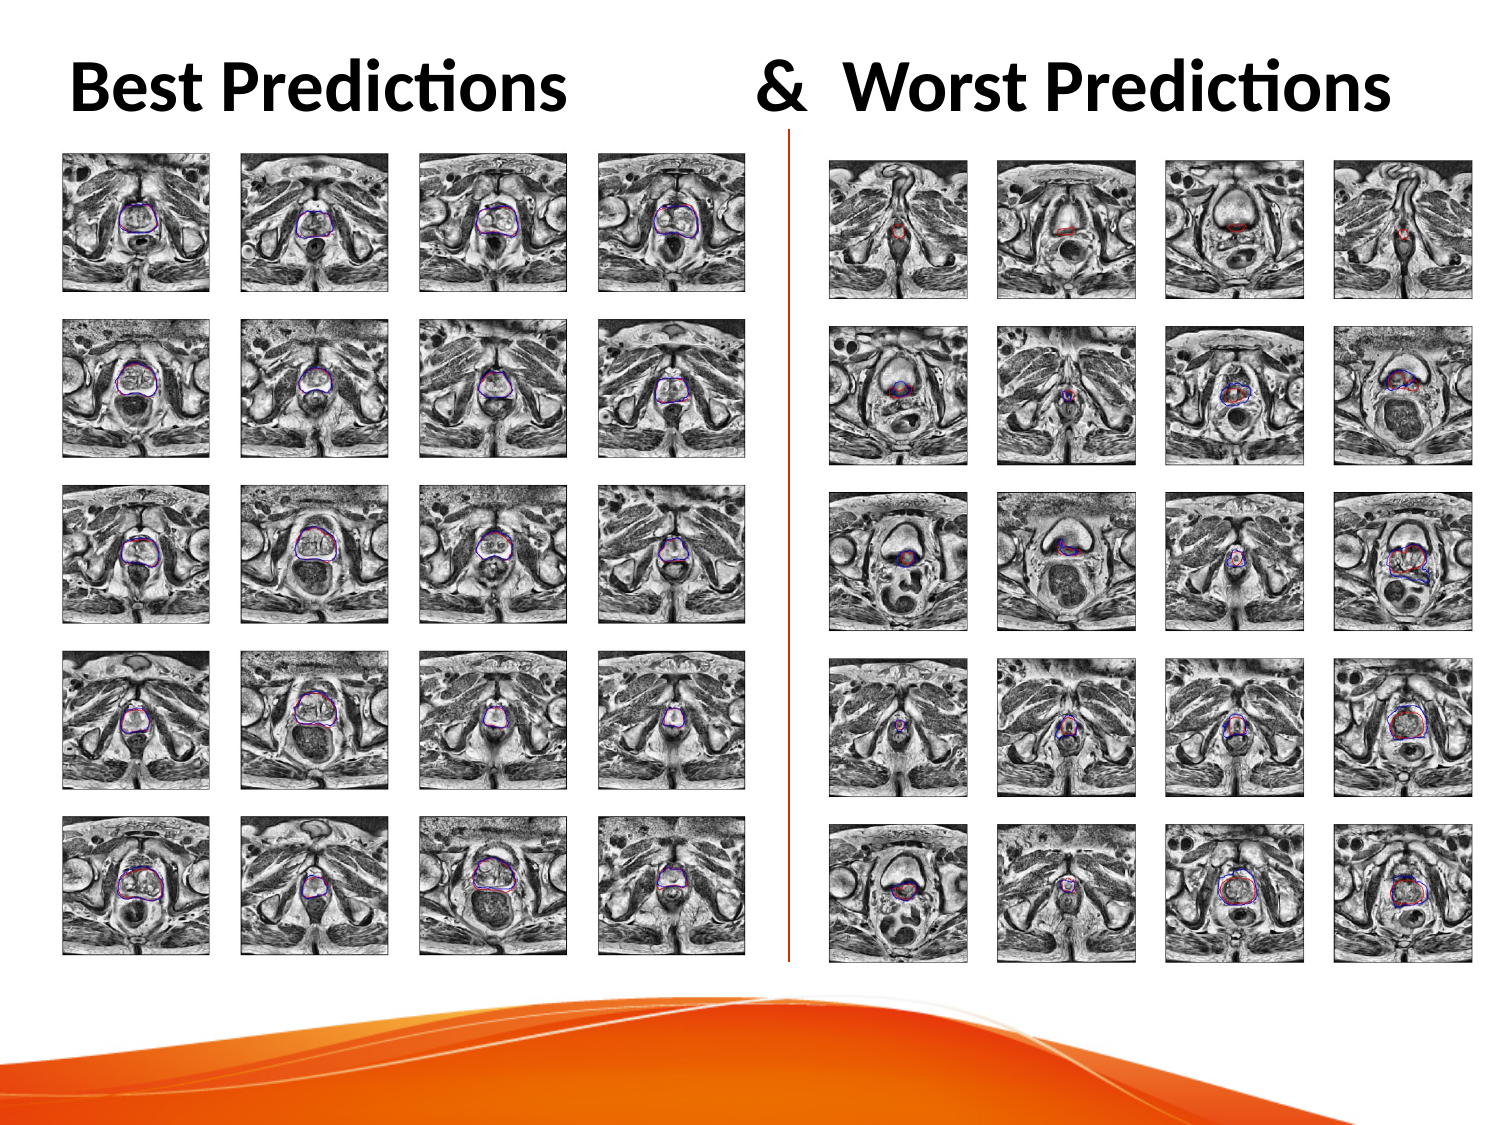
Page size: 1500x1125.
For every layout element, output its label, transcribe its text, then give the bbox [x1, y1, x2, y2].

picture [0, 0, 1500, 1125]
list [0, 148, 790, 988]
title Best Predictions & Worst Predictions [54, 33, 1446, 130]
